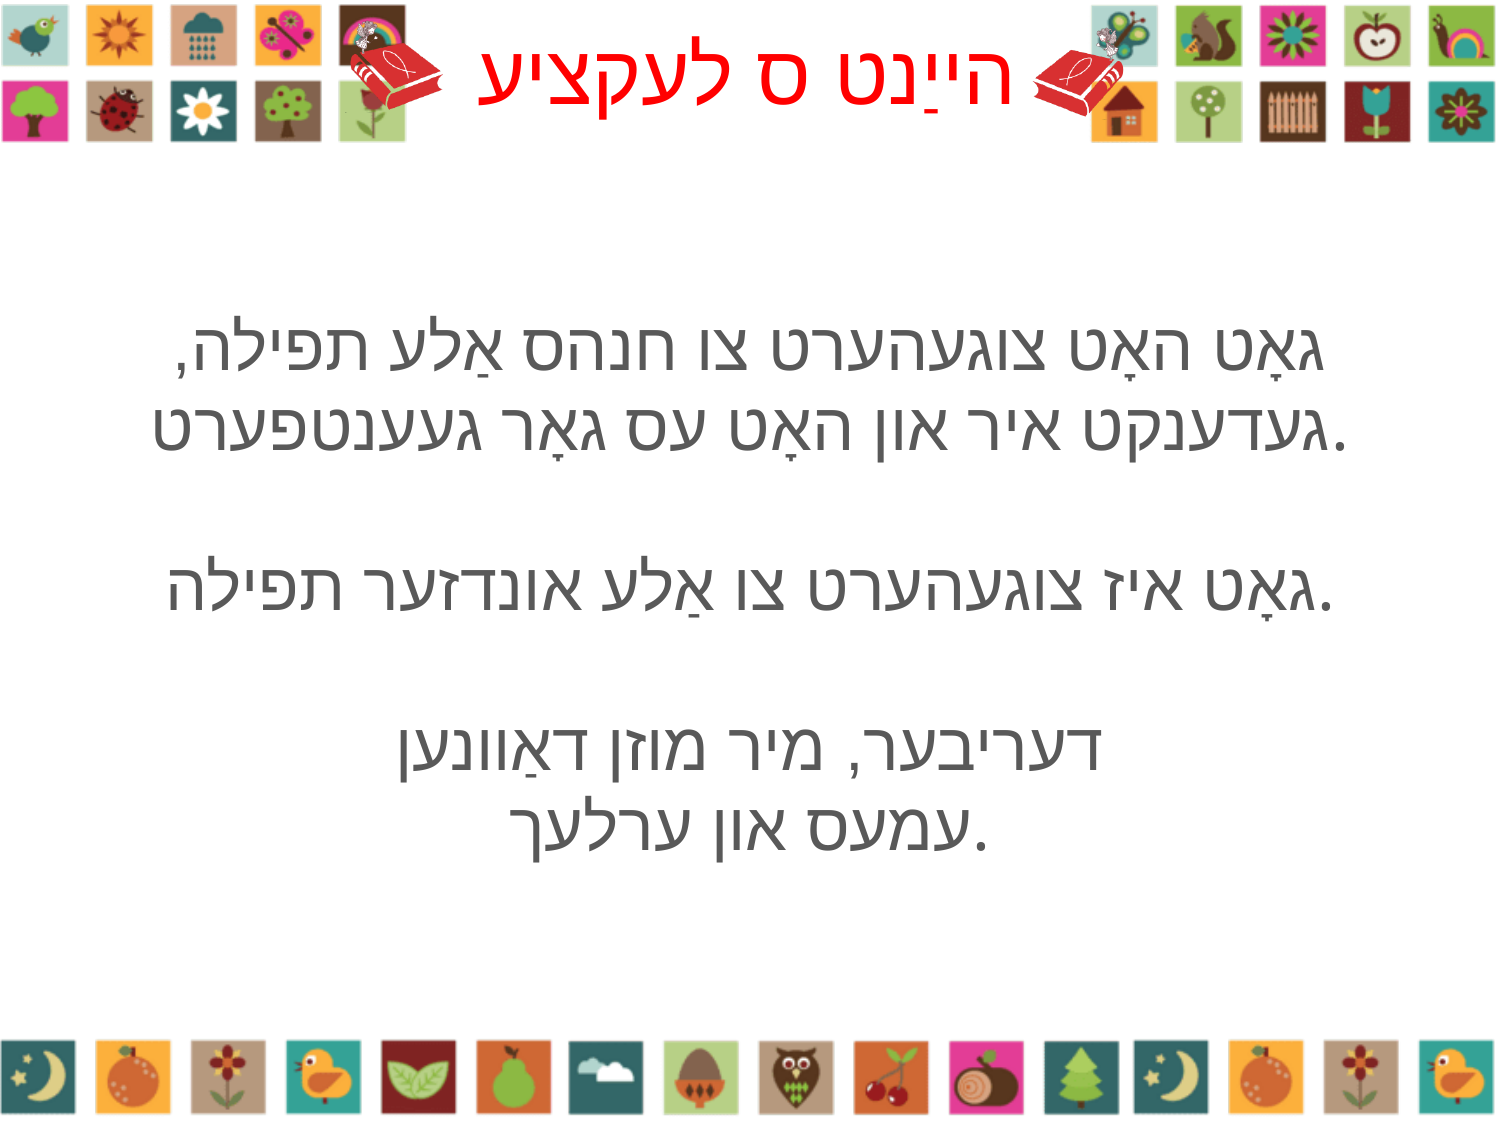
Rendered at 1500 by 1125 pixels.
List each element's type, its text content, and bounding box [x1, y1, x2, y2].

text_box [0, 1028, 1500, 1118]
picture [0, 3, 475, 150]
text_box גאָט האָט צוגעהערט צו חנהס אַלע תפילה, געדענקט איר און האָט עס גאָר געענטפערט. גאָט איז צוגעהערט צו אַלע אונדזער תפילה. דעריבער, מיר מוזן דאַוונען עמעס און ערלעך. [76, 296, 1424, 872]
picture [1001, 3, 1500, 150]
text_box הייַנט ס לעקציע [425, 13, 1077, 129]
